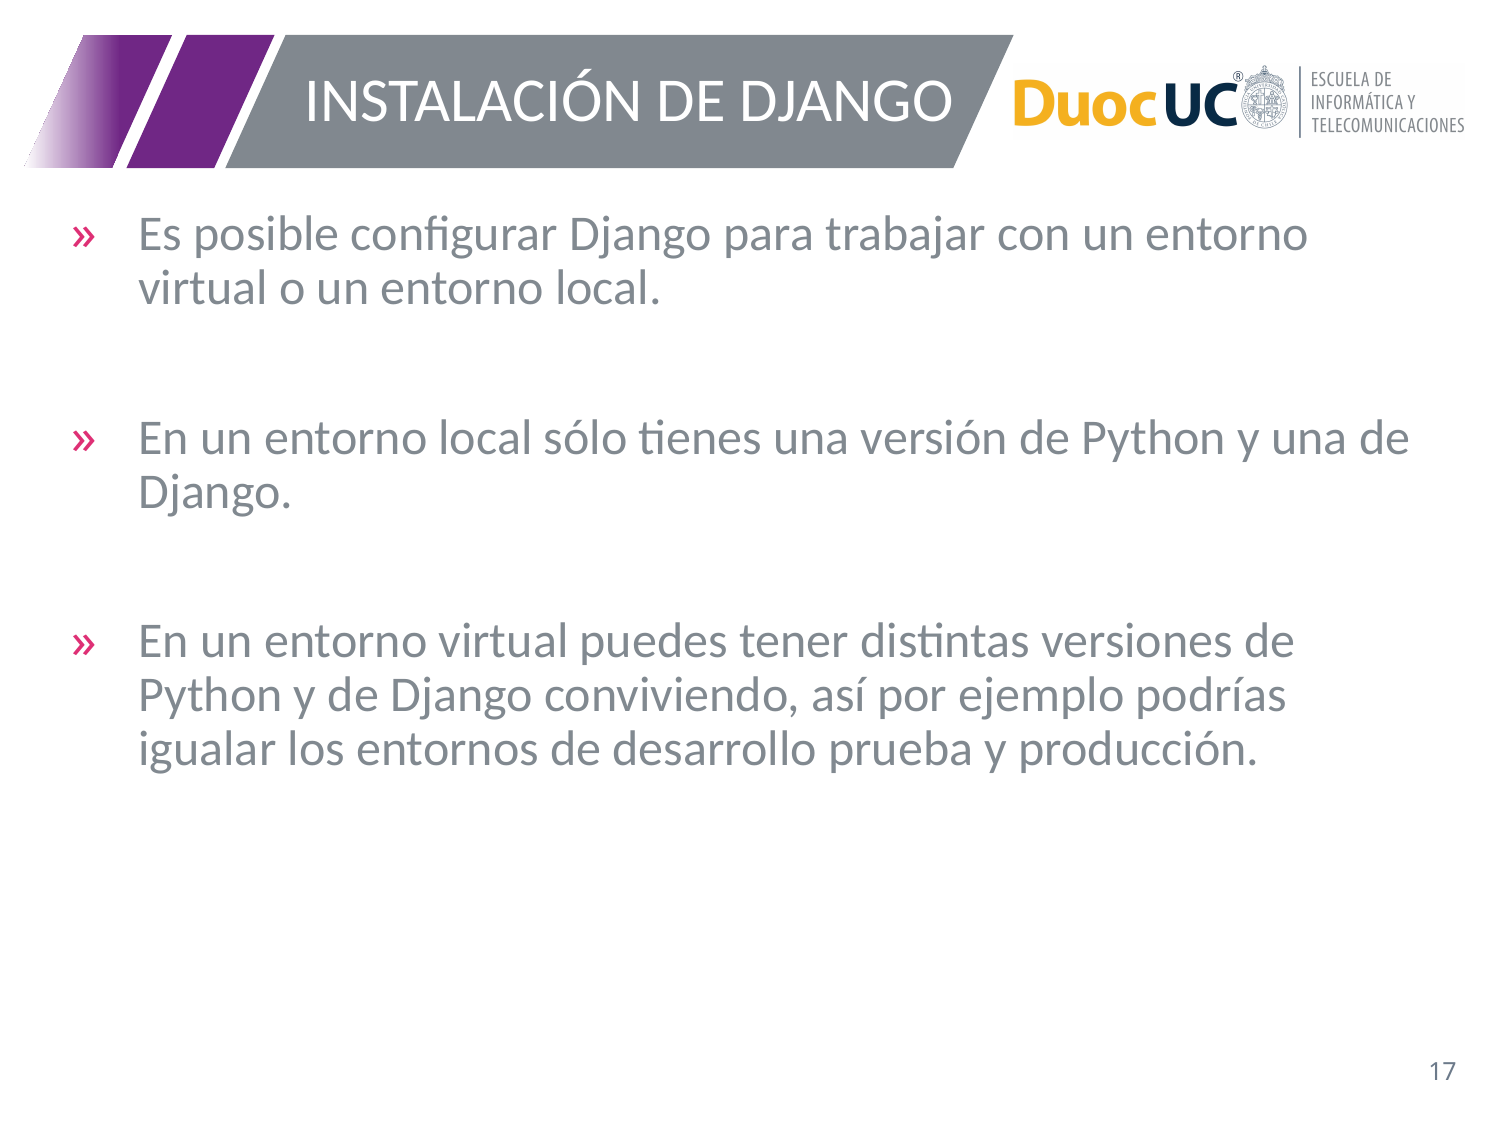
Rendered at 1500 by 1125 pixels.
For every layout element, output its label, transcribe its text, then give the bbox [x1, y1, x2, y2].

picture [1013, 63, 1465, 140]
list Es posible configurar Django para trabajar con un entorno virtual o un entorno local. En un entorno local sólo tienes una versión de Python y una de Django. En un entorno virtual puedes tener distintas versiones de Python y de Django conviviendo, así por ejemplo podrías igualar los entornos de desarrollo prueba y producción. [48, 199, 1452, 1043]
title INSTALACIÓN DE DJANGO [289, 34, 993, 169]
